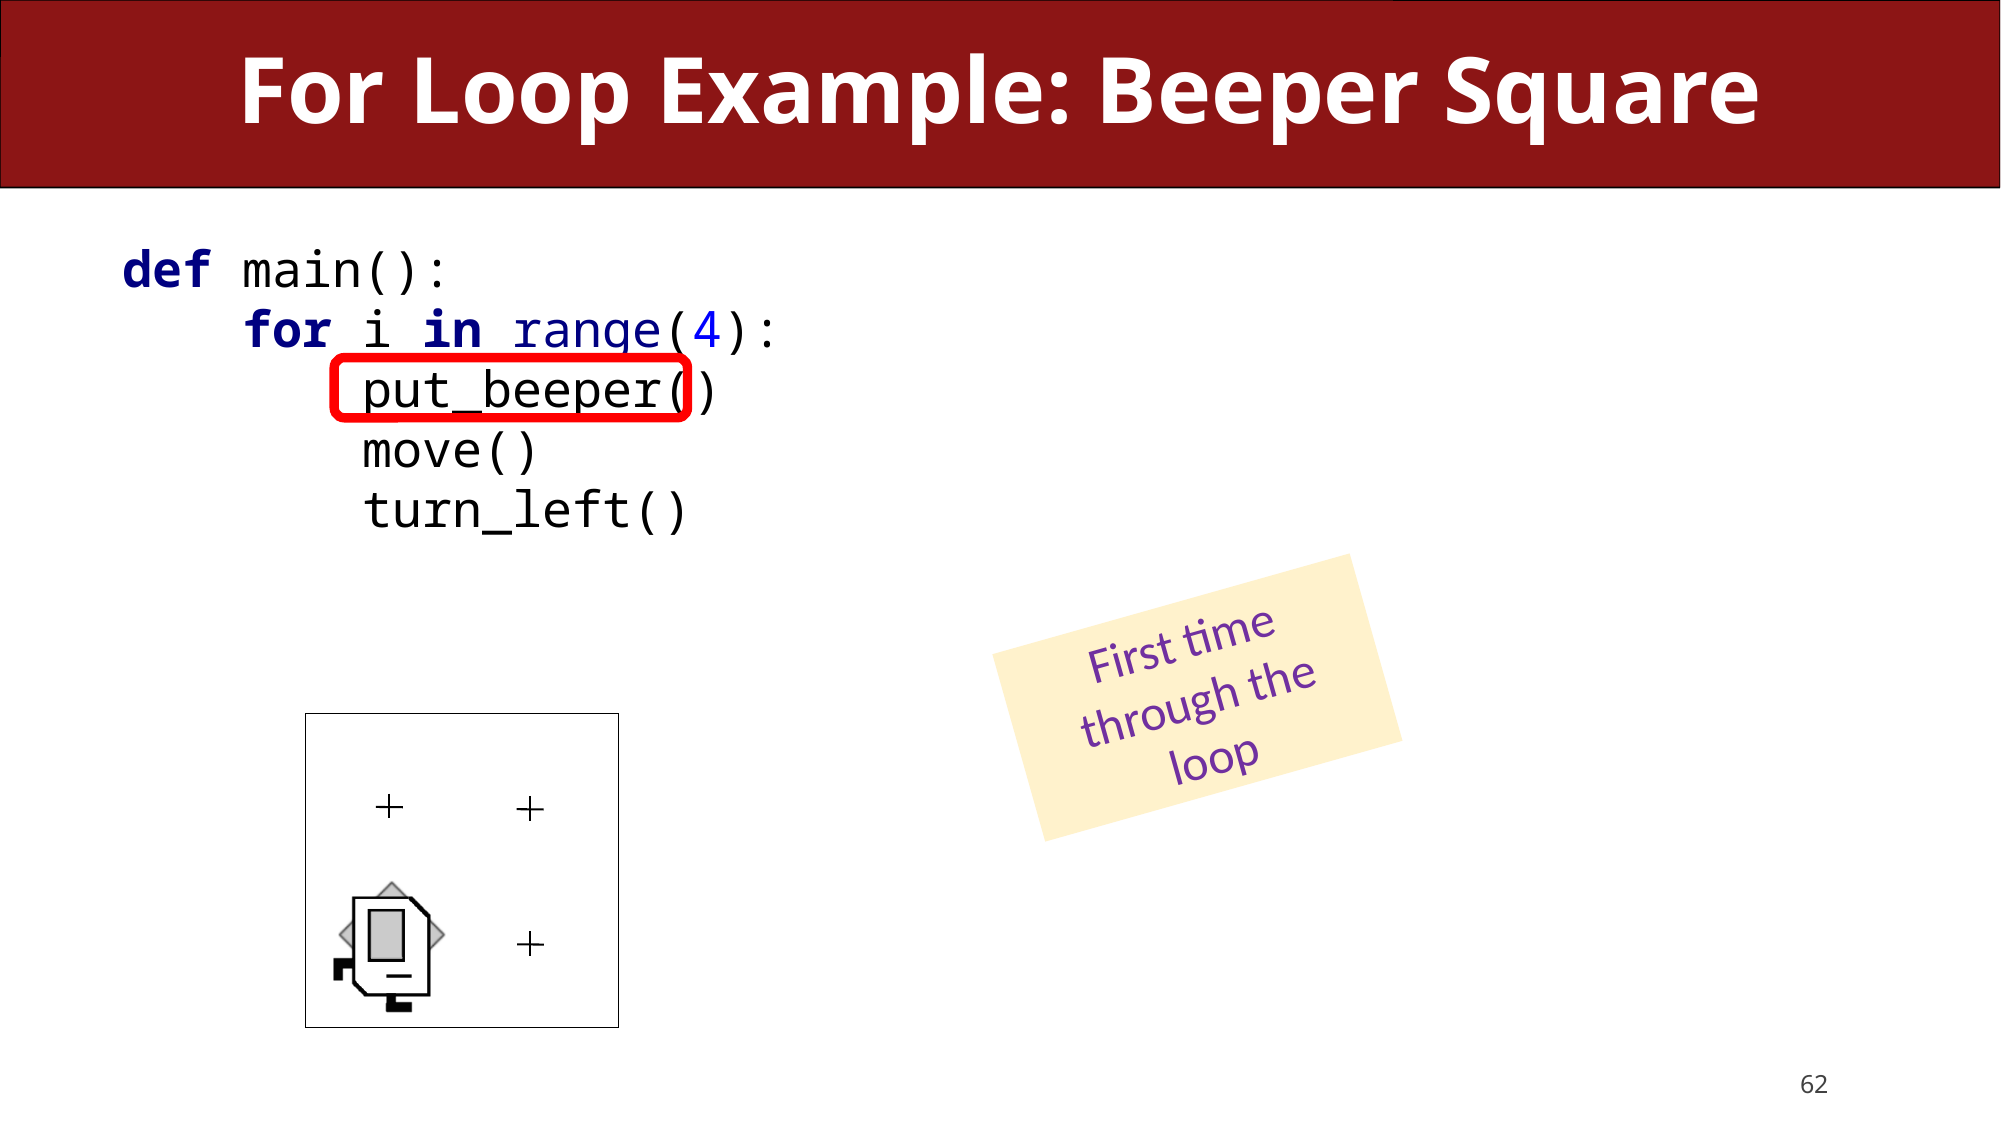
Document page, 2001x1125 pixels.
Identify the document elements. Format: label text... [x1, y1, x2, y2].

text_box [333, 356, 689, 419]
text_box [305, 713, 619, 1028]
picture [318, 877, 453, 1022]
text_box def main(): for i in range(4): put_beeper() move() turn_left() [107, 230, 1066, 546]
text_box First time through the loop [992, 553, 1403, 842]
title For Loop Example: Beeper Square [75, 0, 1925, 188]
